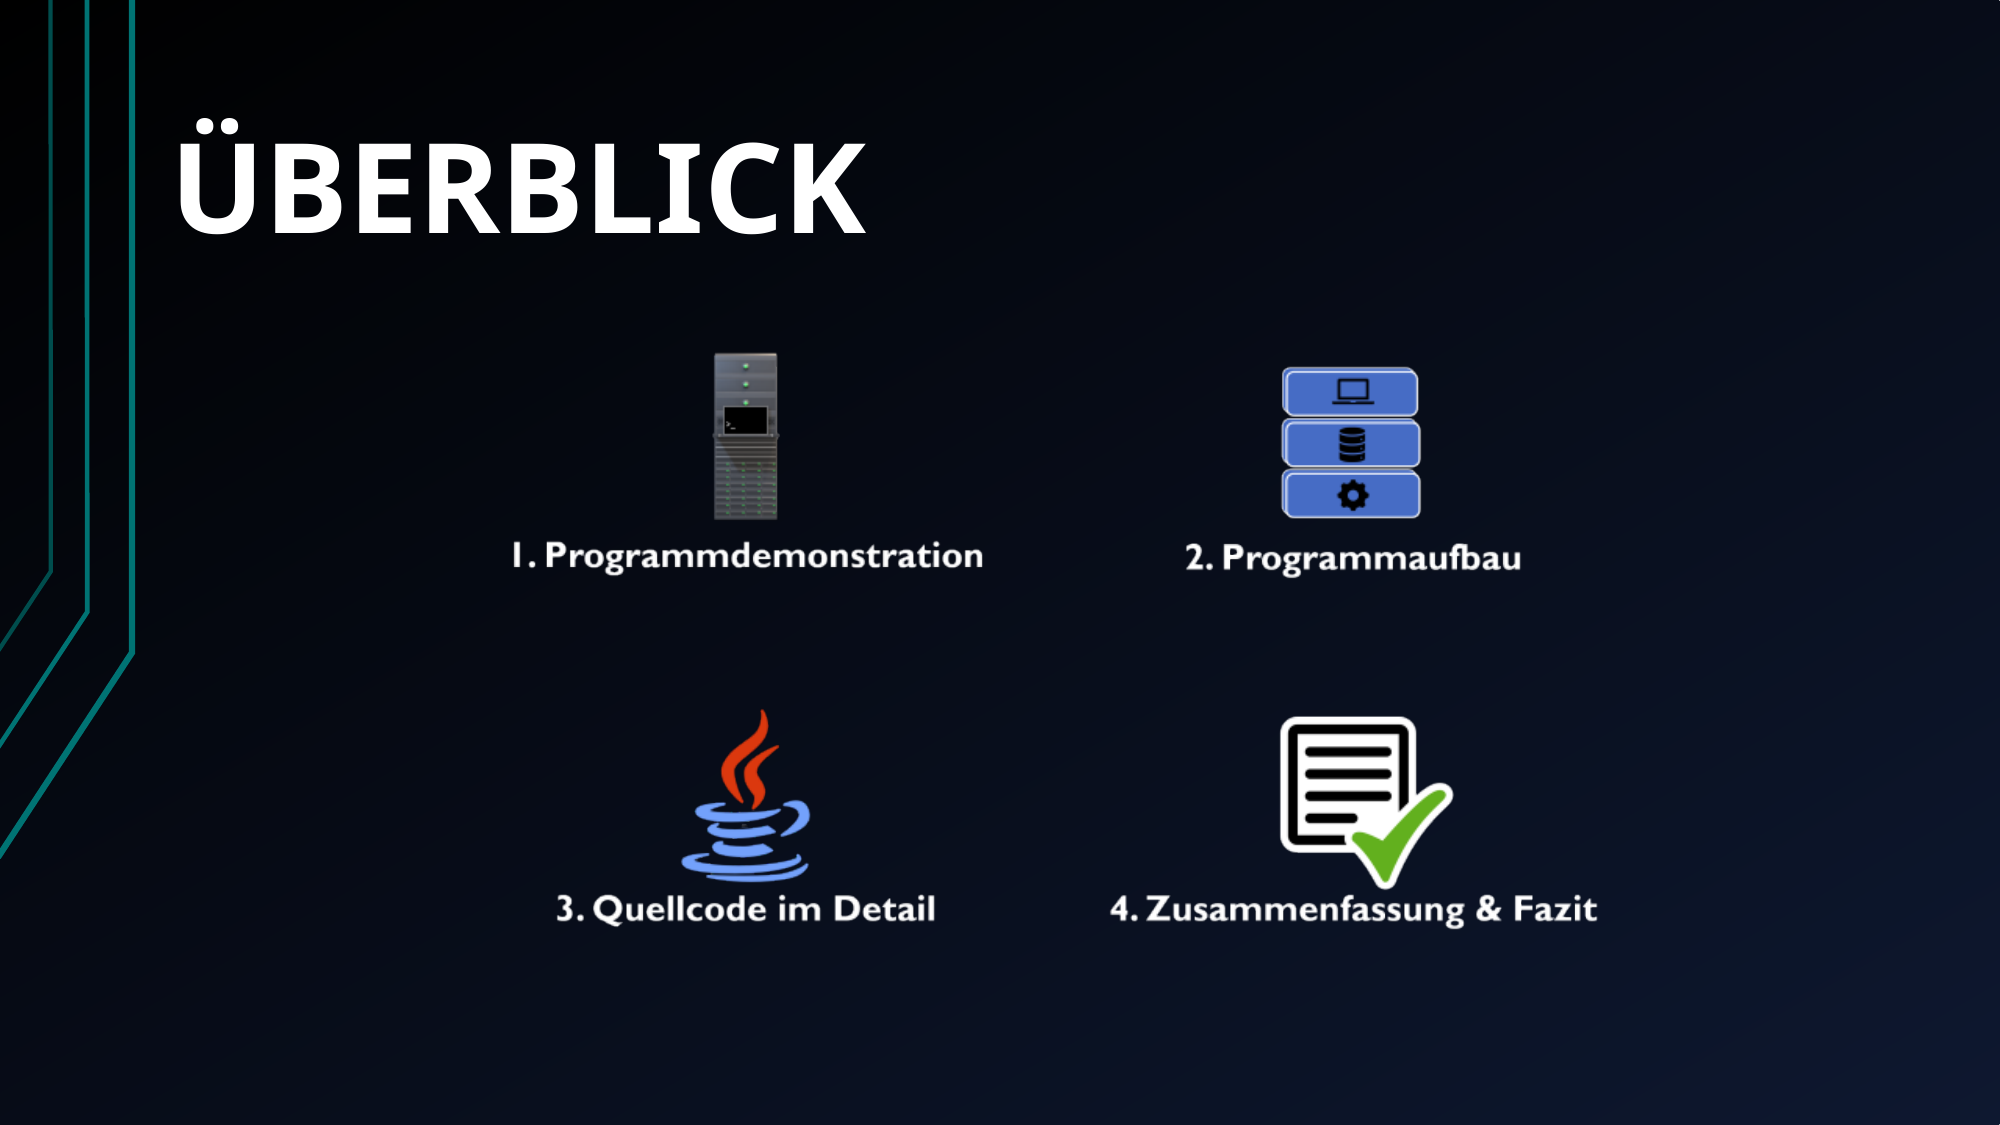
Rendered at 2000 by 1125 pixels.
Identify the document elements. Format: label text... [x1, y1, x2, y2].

title Überblick [150, 62, 1850, 271]
picture [453, 656, 1039, 986]
picture [1060, 656, 1647, 986]
picture [1060, 304, 1647, 635]
picture [453, 304, 1039, 635]
